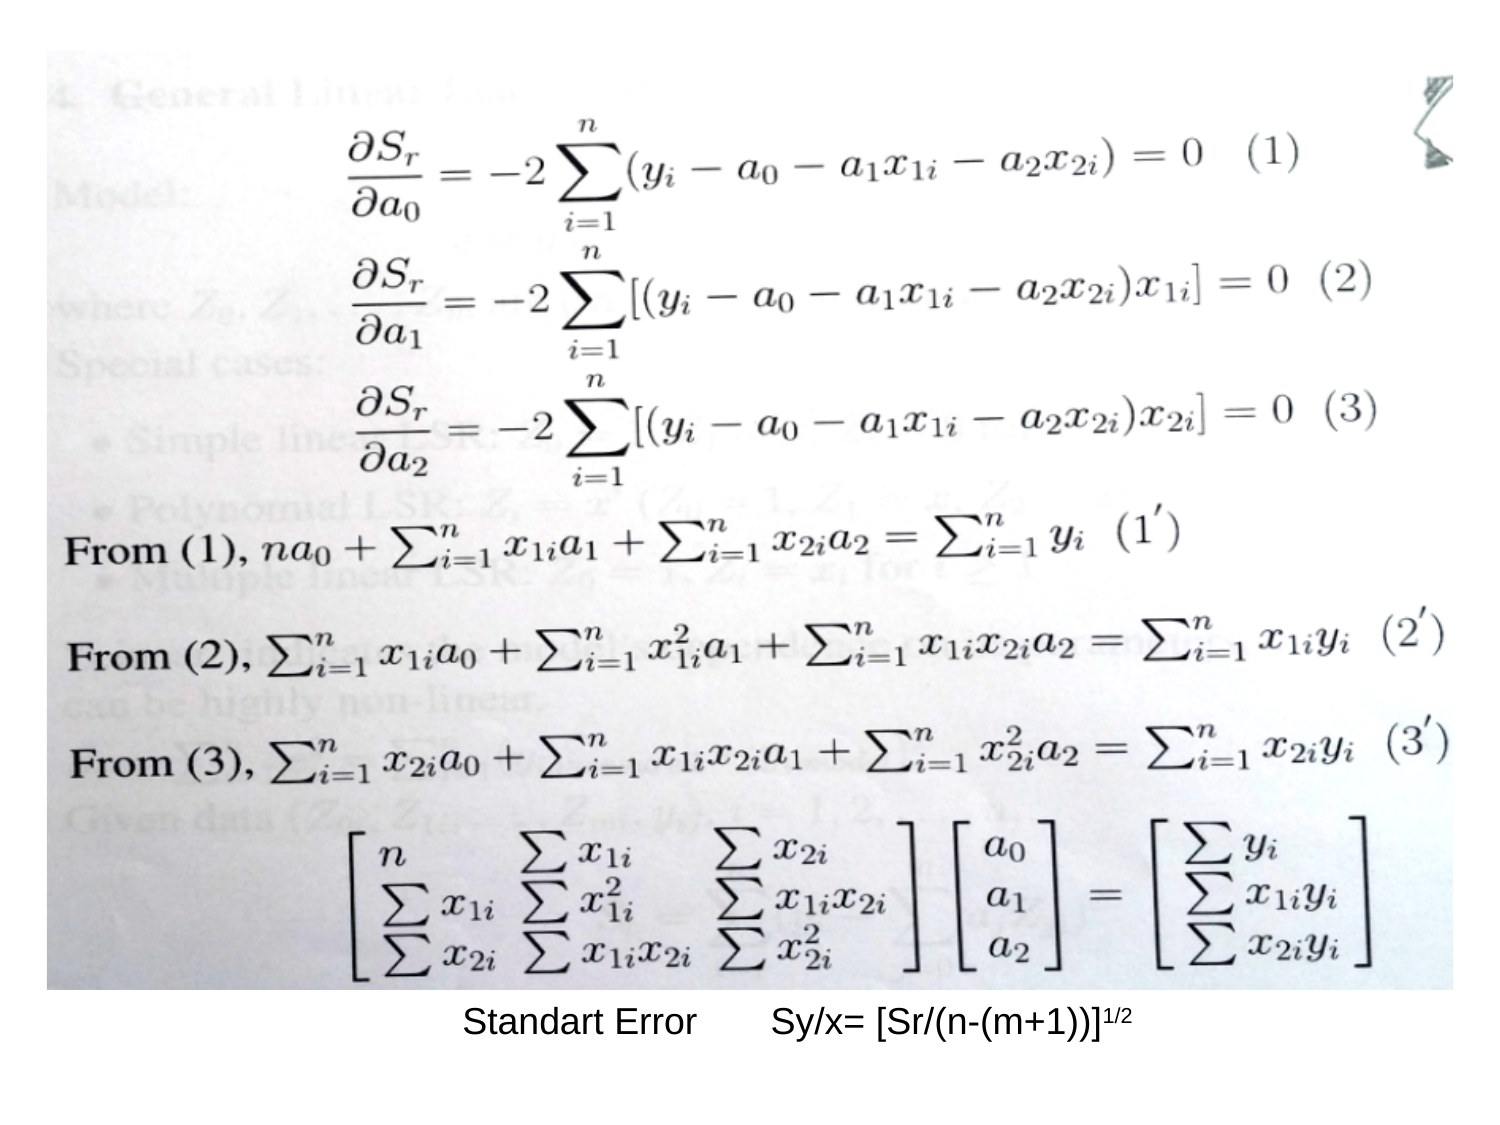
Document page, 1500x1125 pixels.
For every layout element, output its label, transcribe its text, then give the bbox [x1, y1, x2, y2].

picture [46, 51, 1454, 991]
text_box Standart Error Sy/x= [Sr/(n-(m+1))]1/2 [447, 999, 1218, 1050]
